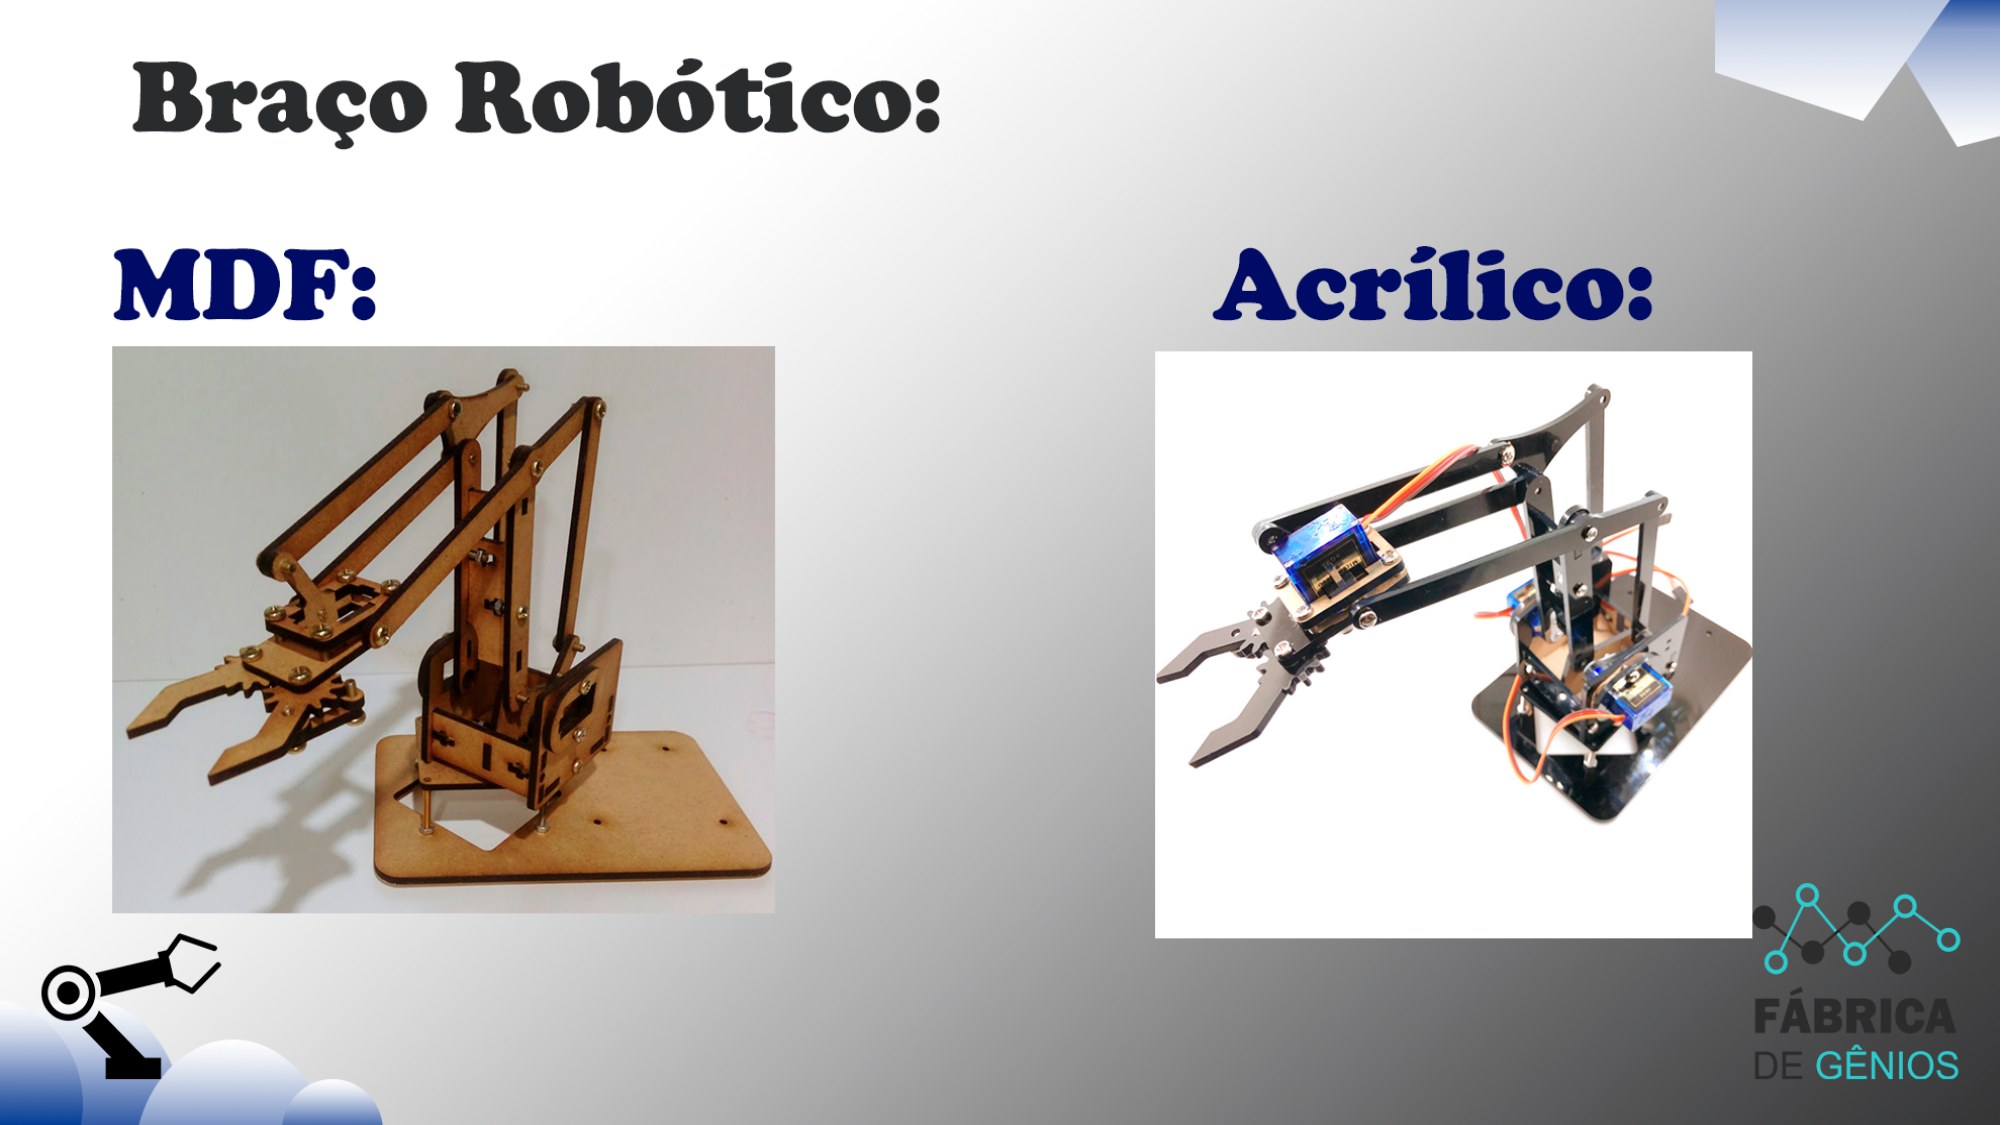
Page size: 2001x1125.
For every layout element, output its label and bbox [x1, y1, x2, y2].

list [0, 0, 2000, 1125]
